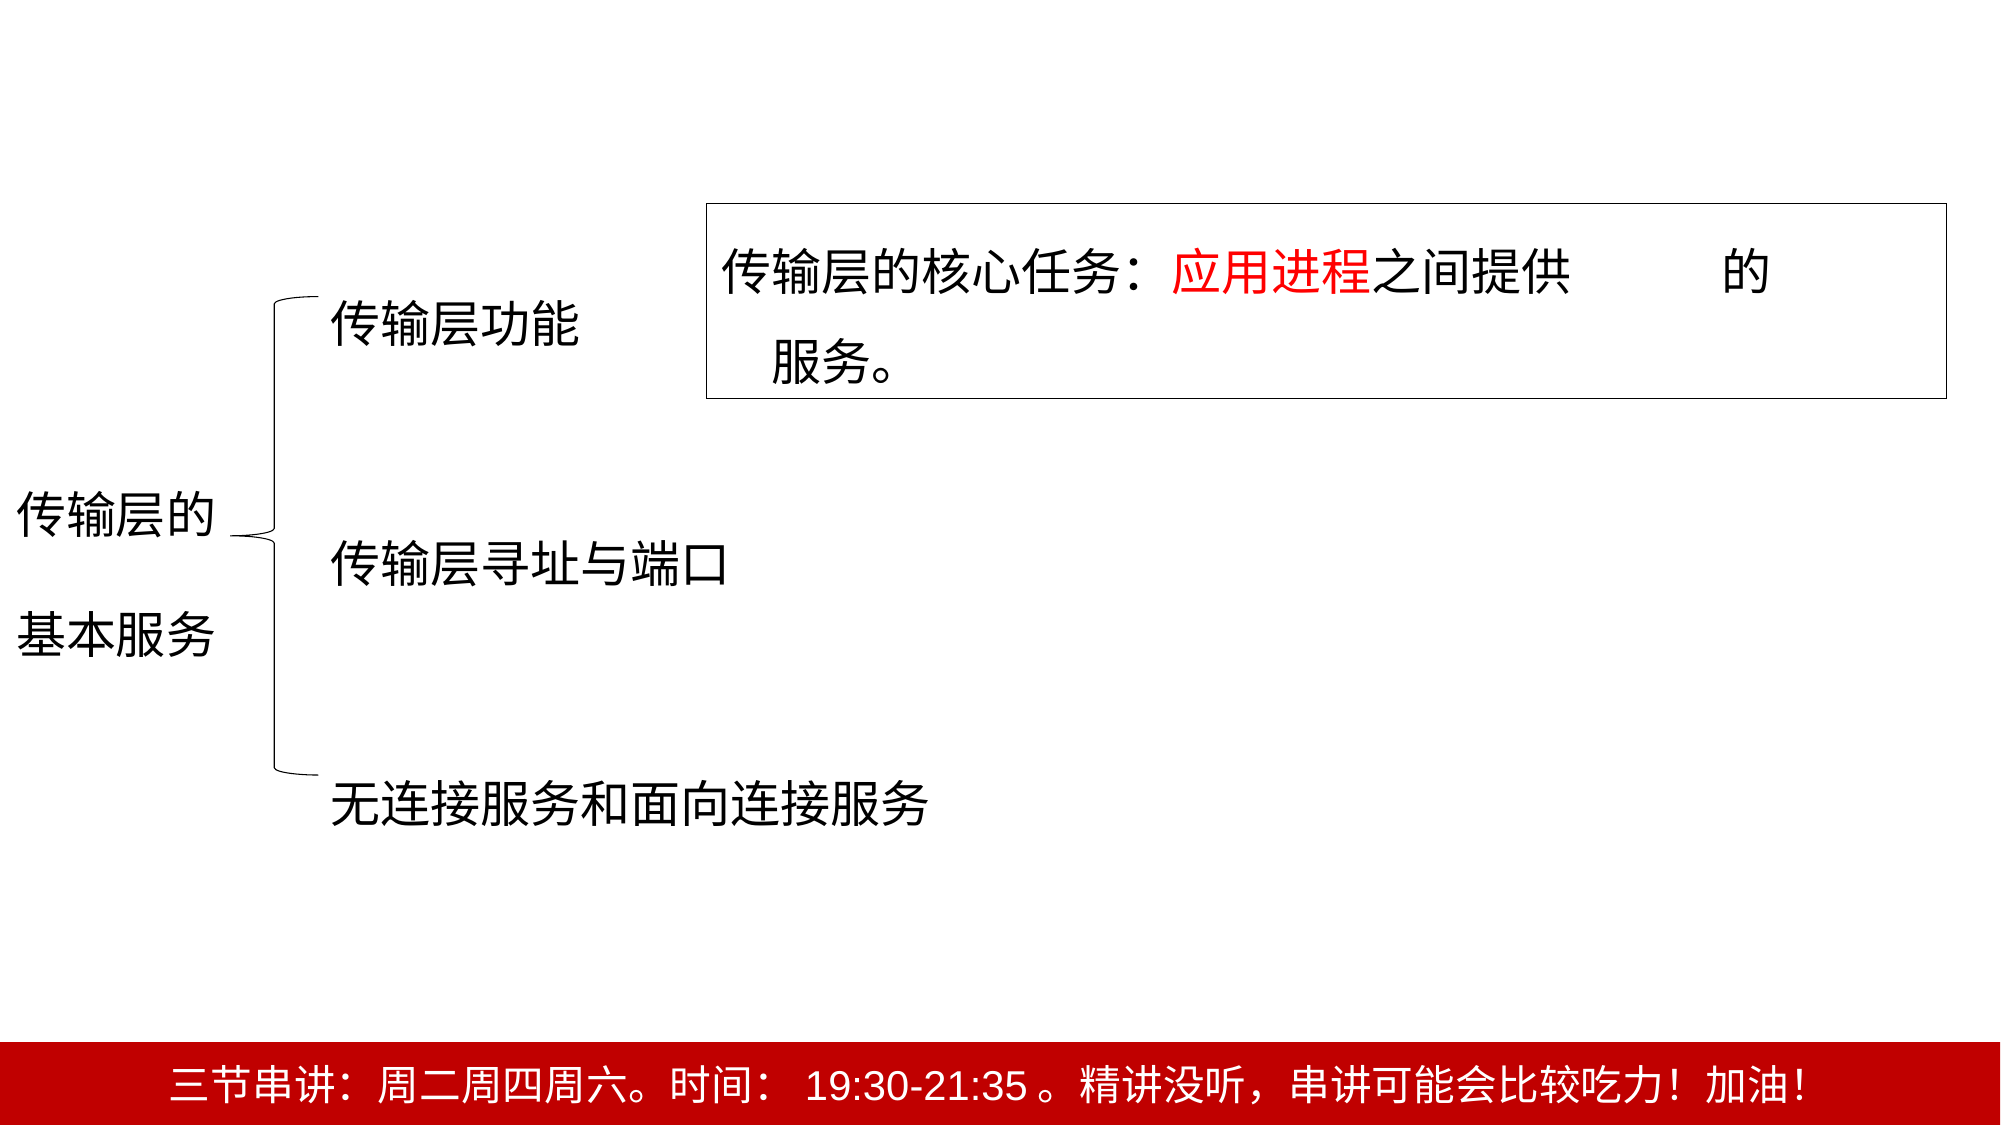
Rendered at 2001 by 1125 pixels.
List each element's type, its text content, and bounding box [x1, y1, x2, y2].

text_box 传输层的核心任务：应用进程之间提供端到端的逻辑通信服务。 [706, 203, 1947, 399]
text_box [231, 296, 319, 776]
text_box 传输层功能 传输层寻址与端口 无连接服务和面向连接服务 [315, 225, 1097, 841]
text_box 传输层的 基本服务 [1, 416, 231, 671]
